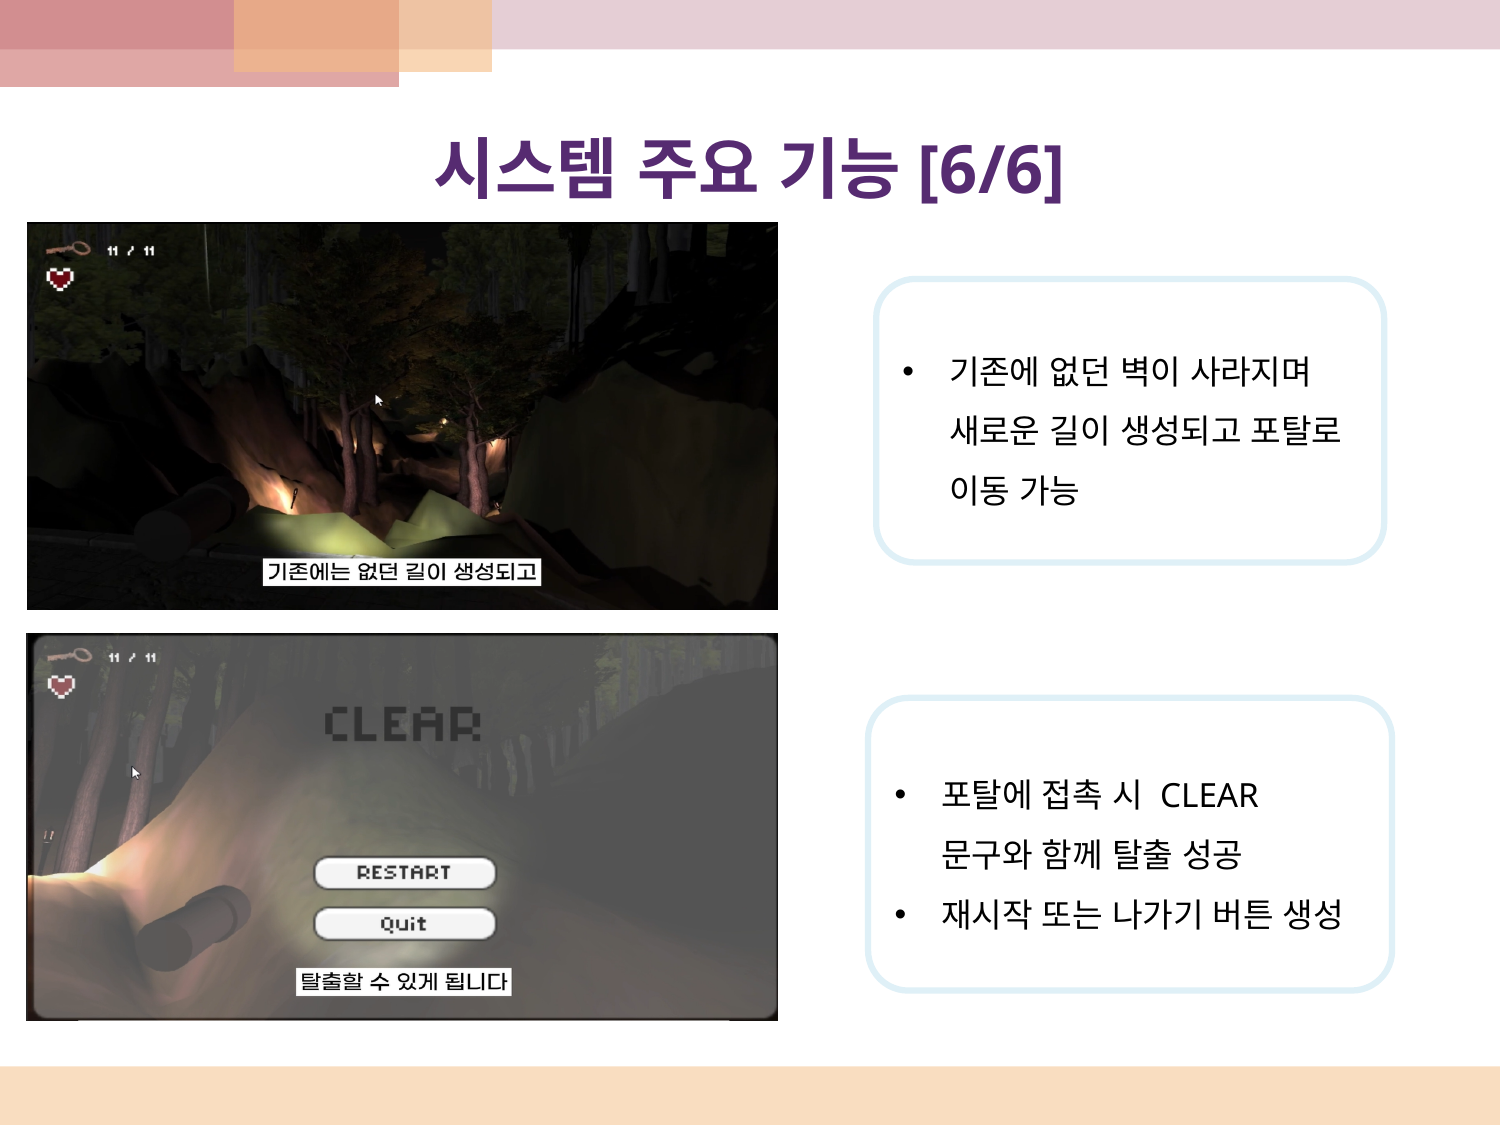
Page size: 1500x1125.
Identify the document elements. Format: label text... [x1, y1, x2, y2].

text_box 포탈에 접촉 시 CLEAR 문구와 함께 탈출 성공 재시작 또는 나가기 버튼 생성 [868, 697, 1393, 991]
title 시스템 주요 기능[6/6] [75, 88, 1425, 246]
text_box 기존에 없던 벽이 사라지며 새로운 길이 생성되고 포탈로 이동 가능 [876, 278, 1385, 563]
picture [27, 222, 778, 610]
picture [25, 633, 778, 1021]
